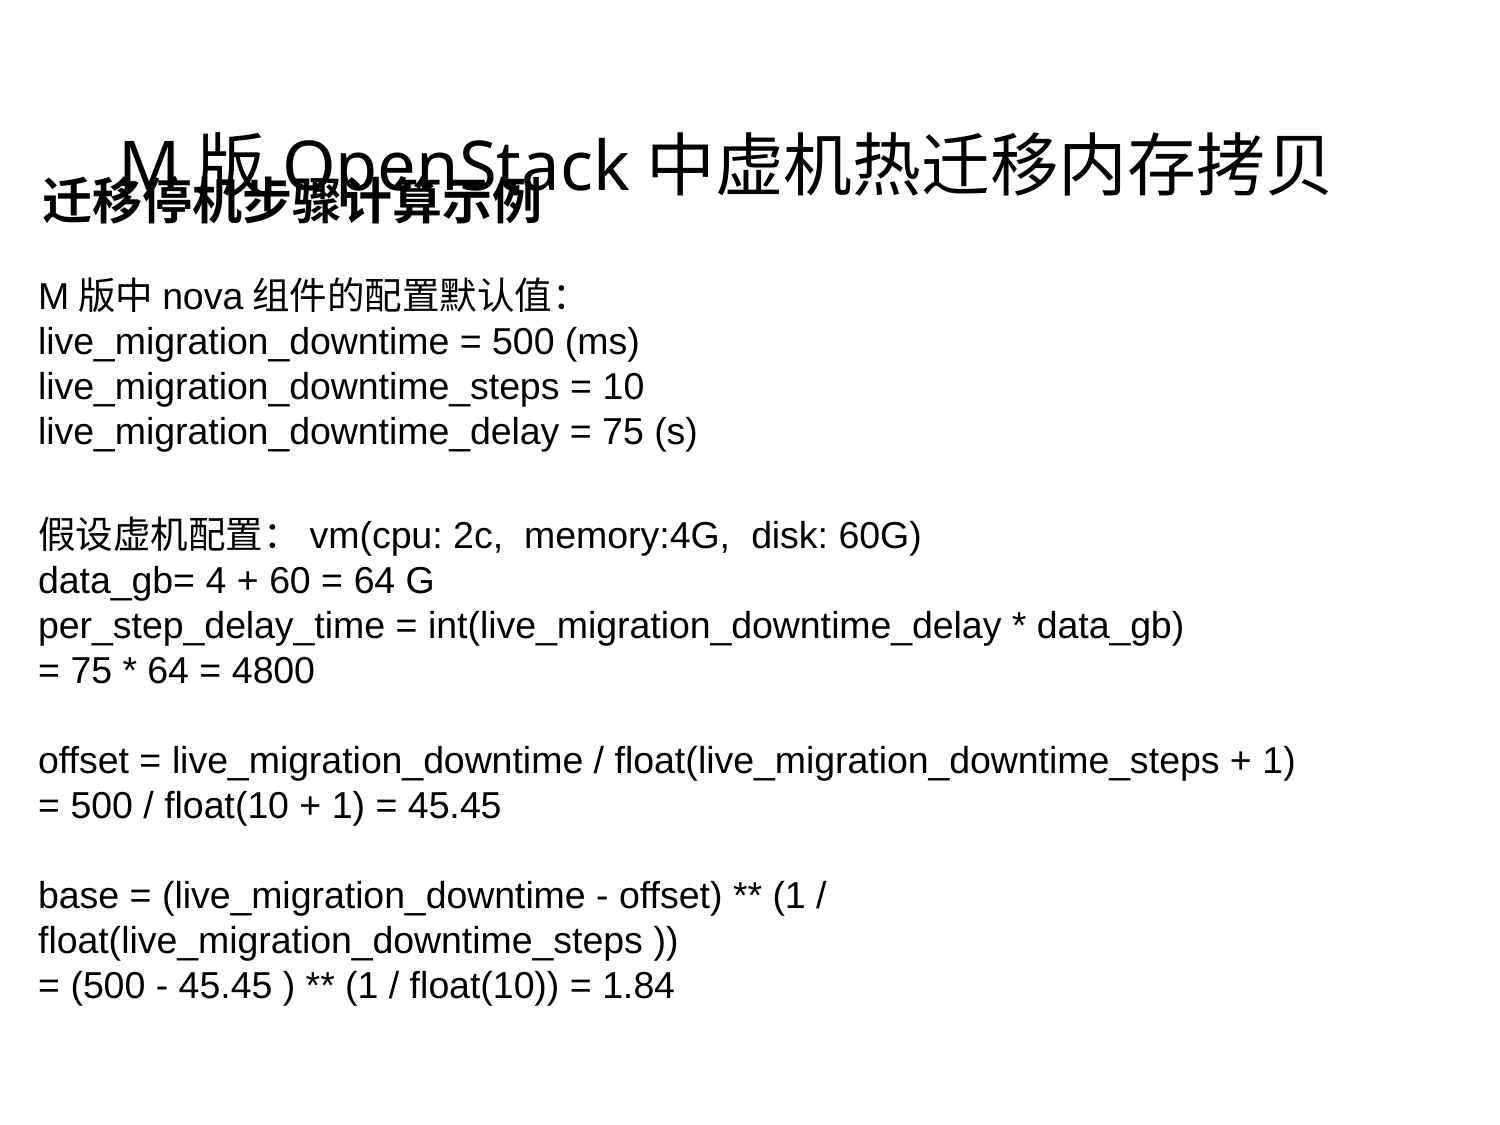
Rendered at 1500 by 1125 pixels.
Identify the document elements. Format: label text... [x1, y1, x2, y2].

title M版OpenStack中虚机热迁移内存拷贝 [103, 59, 1397, 278]
text_box M版中nova组件的配置默认值： live_migration_downtime = 500 (ms) live_migration_downtime_steps = 10 live_migration_downtime_delay = 75 (s) [23, 264, 918, 460]
text_box 迁移停机步骤计算示例 [27, 131, 103, 237]
text_box 假设虚机配置：vm(cpu: 2c, memory:4G, disk: 60G) data_gb= 4 + 60 = 64 G per_step_delay_time = int(live_migration_downtime_delay * data_gb) = 75 * 64 = 4800 offset = live_migration_downtime / float(live_migration_downtime_steps + 1) = 500 / float(10 + 1) = 45.45 base = (live_migration_downtime - offset) ** (1 / float(live_migration_downtime_steps )) = (500 - 45.45 ) ** (1 / float(10)) = 1.84 [23, 503, 1477, 1059]
